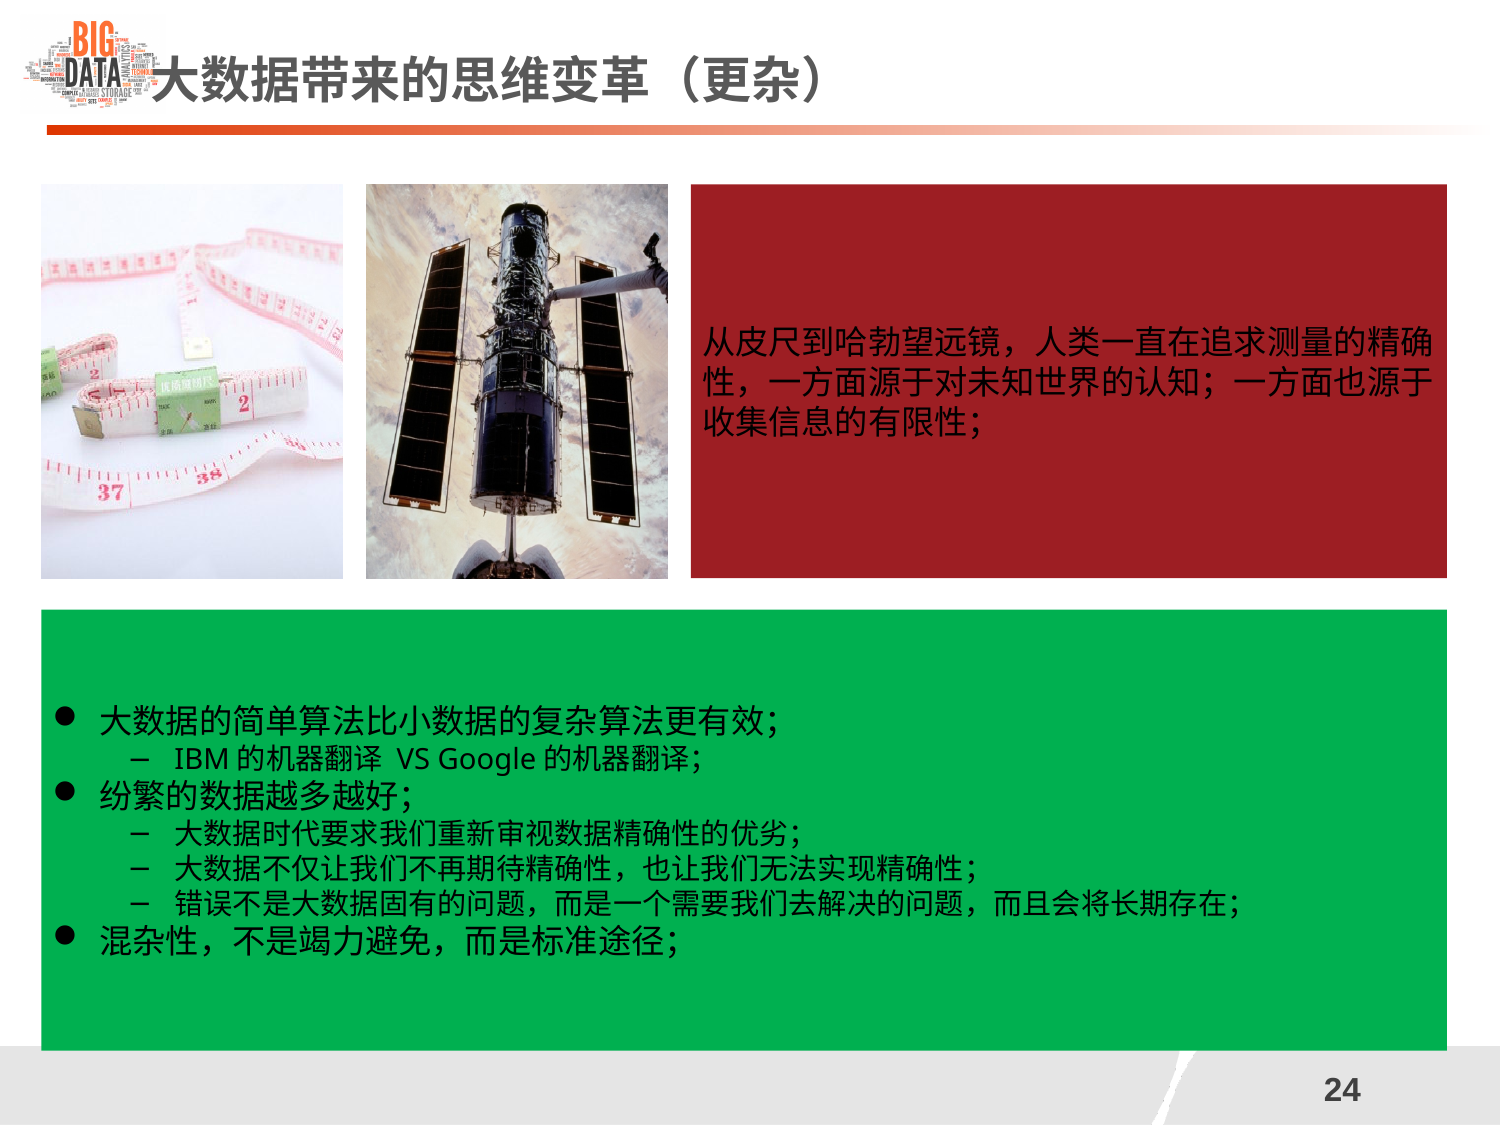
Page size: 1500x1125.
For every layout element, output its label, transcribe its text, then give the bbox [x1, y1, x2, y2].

title 大数据带来的思维变革（更杂） [135, 37, 1436, 120]
picture [20, 14, 166, 114]
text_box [41, 184, 1448, 579]
text_box 大数据的简单算法比小数据的复杂算法更有效； IBM的机器翻译 VS Google的机器翻译； 纷繁的数据越多越好； 大数据时代要求我们重新审视数据精确性的优劣； 大数据不仅让我们不再期待精确性，也让我们无法实现精确性； 错误不是大数据固有的问题，而是一个需要我们去解决的问题，而且会将长期存在； 混杂性，不是竭力避免，而是标准途径； [41, 609, 1447, 1051]
picture [0, 1046, 1500, 1125]
